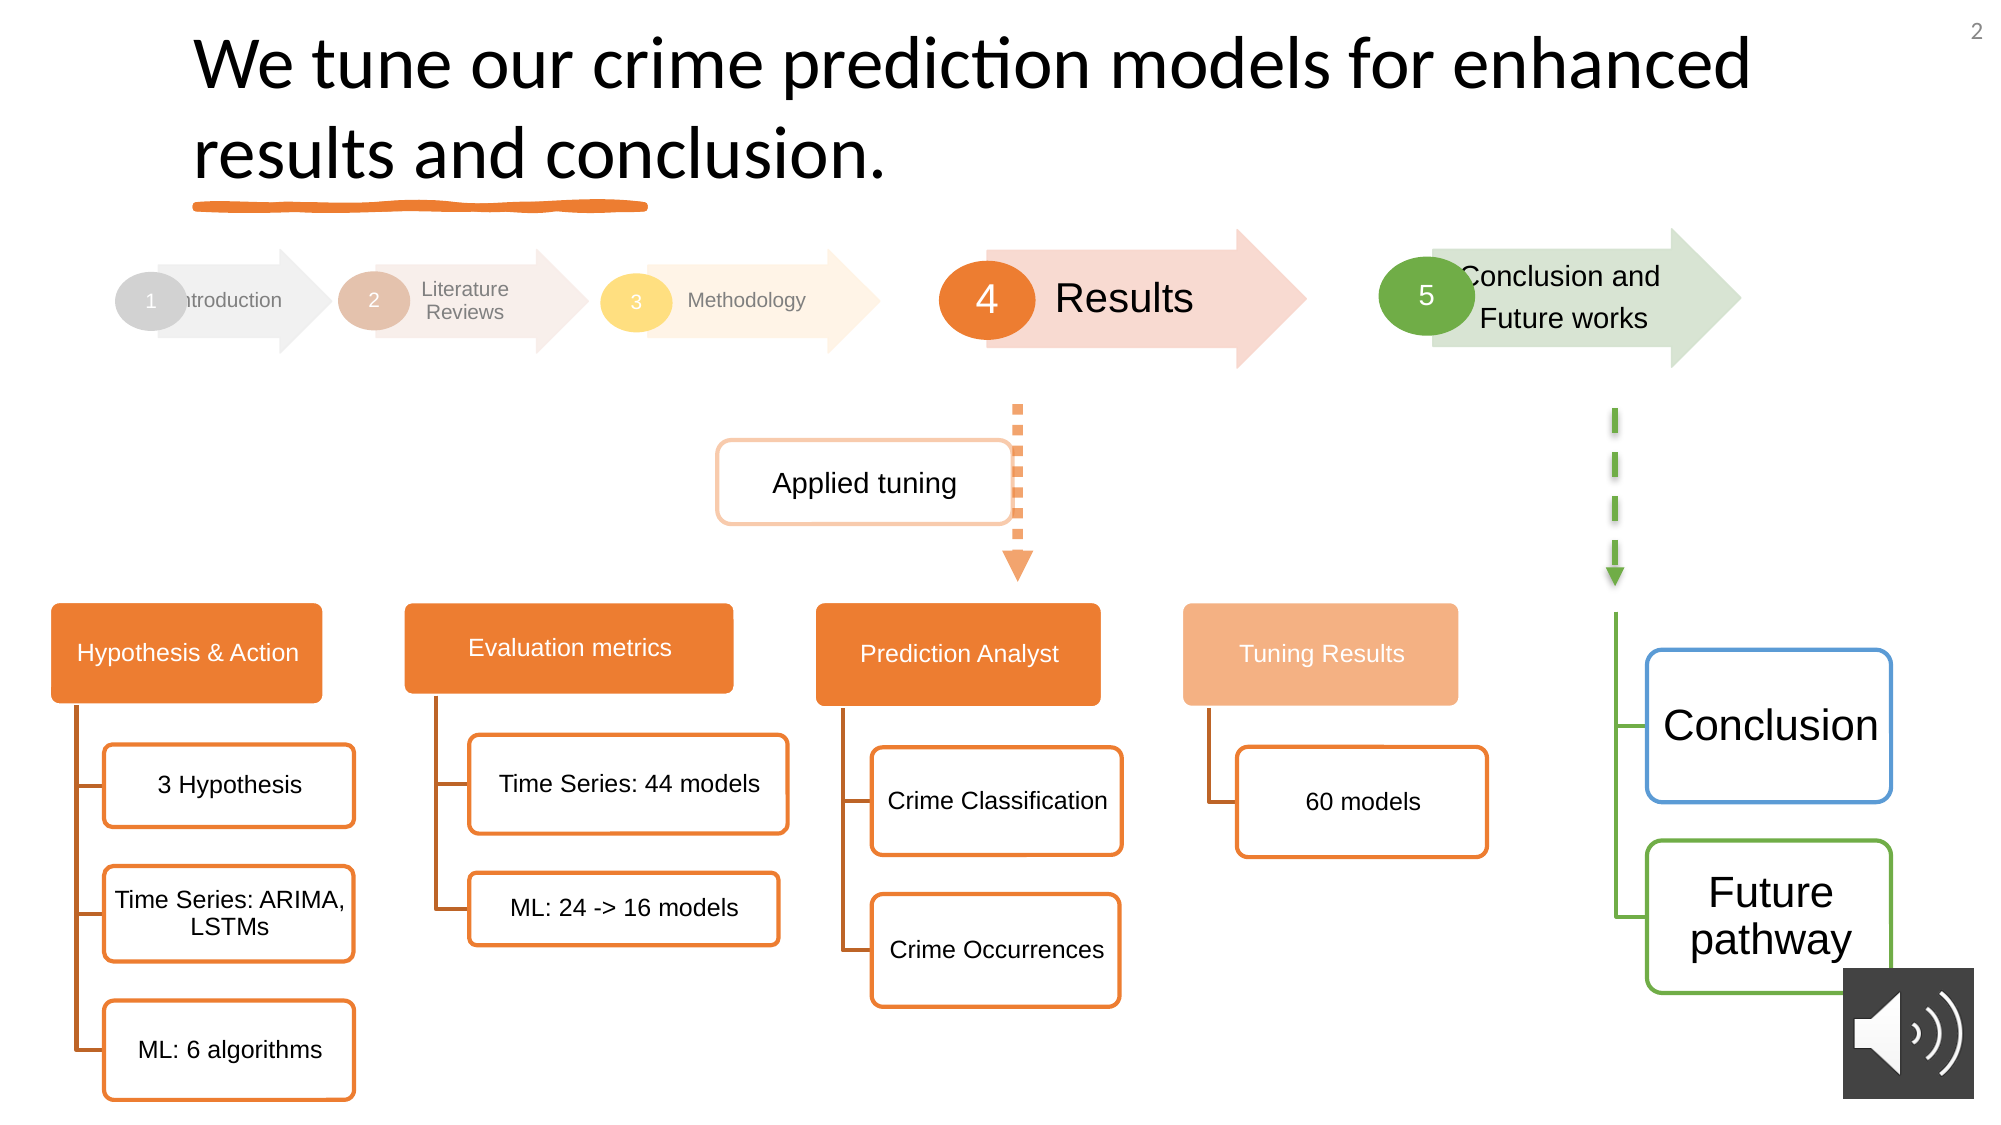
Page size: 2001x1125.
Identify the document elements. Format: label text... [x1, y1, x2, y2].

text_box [48, 546, 1488, 1125]
picture [1841, 966, 1976, 1101]
text_box We tune our crime prediction models for enhanced results and conclusion. [178, 5, 1787, 201]
text_box Applied tuning [715, 437, 1013, 527]
slide_number 2 [1865, 0, 1999, 60]
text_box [108, 228, 1839, 409]
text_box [1508, 458, 1969, 994]
text_box [196, 202, 645, 210]
